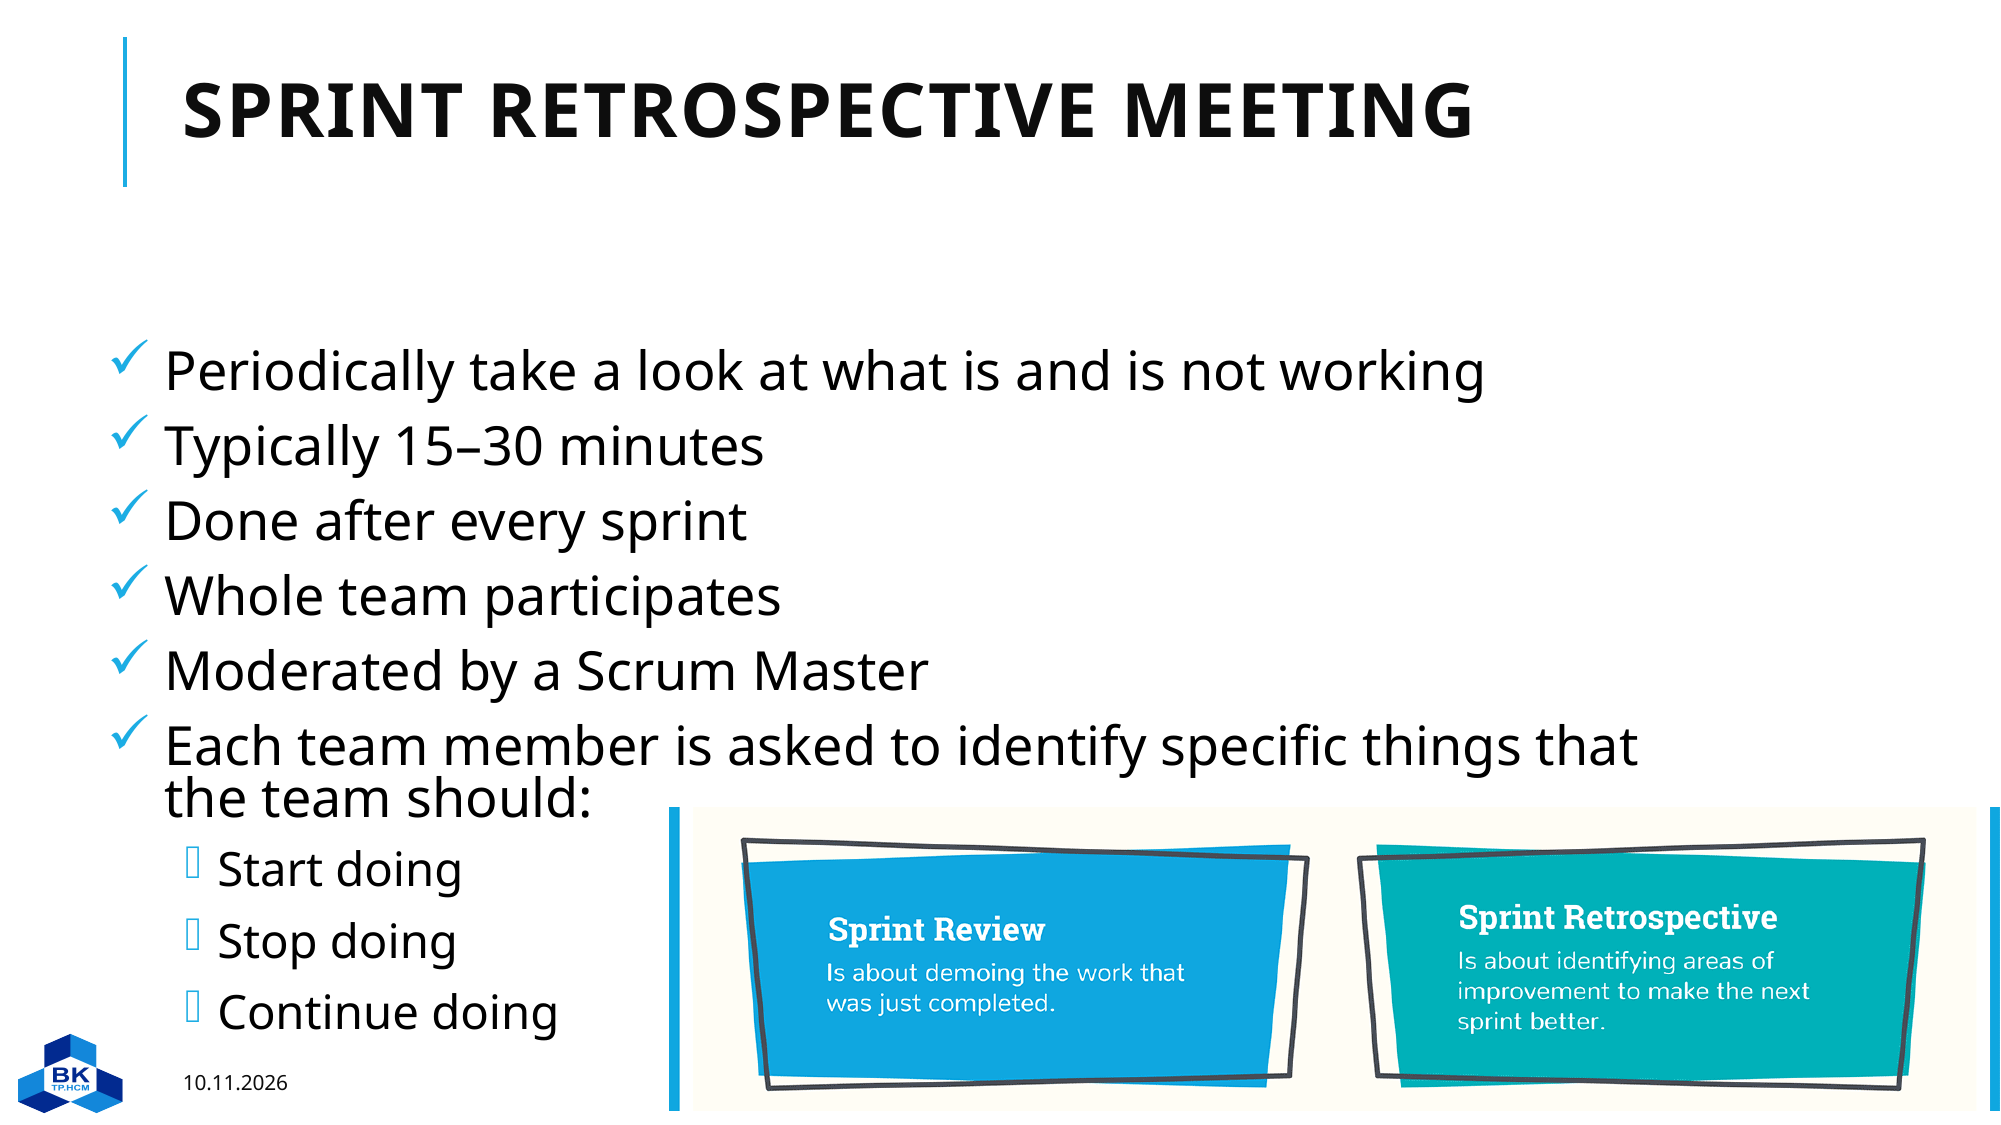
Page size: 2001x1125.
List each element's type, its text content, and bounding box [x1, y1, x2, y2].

title Sprint retrospective meeting [168, 15, 1938, 216]
picture [680, 807, 1990, 1112]
list Periodically take a look at what is and is not working Typically 15–30 minutes Done after every sprint Whole team participates Moderated by a Scrum Master Each team member is asked to identify specific things that the team should: Start doing Stop doing Continue doing [66, 341, 1659, 1051]
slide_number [168, 1061, 522, 1107]
picture [0, 1027, 143, 1125]
